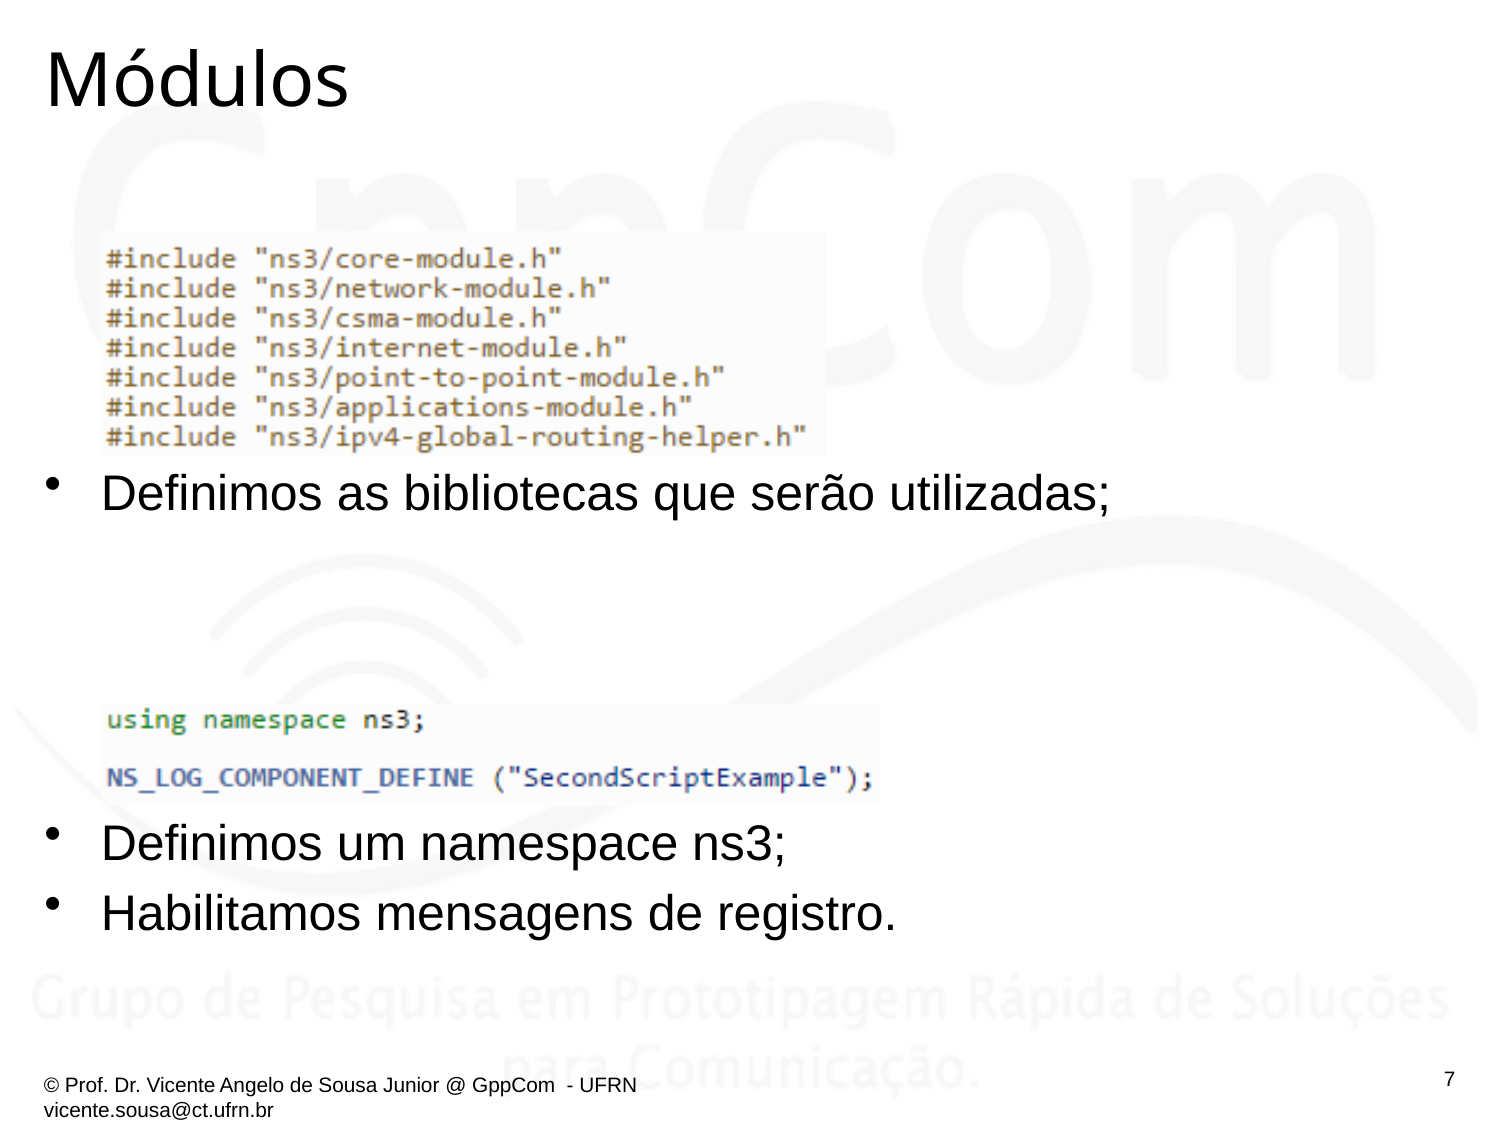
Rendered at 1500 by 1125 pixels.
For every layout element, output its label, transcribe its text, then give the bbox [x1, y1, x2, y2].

list Definimos as bibliotecas que serão utilizadas; Definimos um namespace ns3; Habilitamos mensagens de registro. [29, 172, 1438, 1036]
picture [100, 231, 826, 457]
slide_number 7 [1257, 1058, 1471, 1107]
title Módulos [29, 7, 1393, 146]
picture [100, 703, 881, 807]
